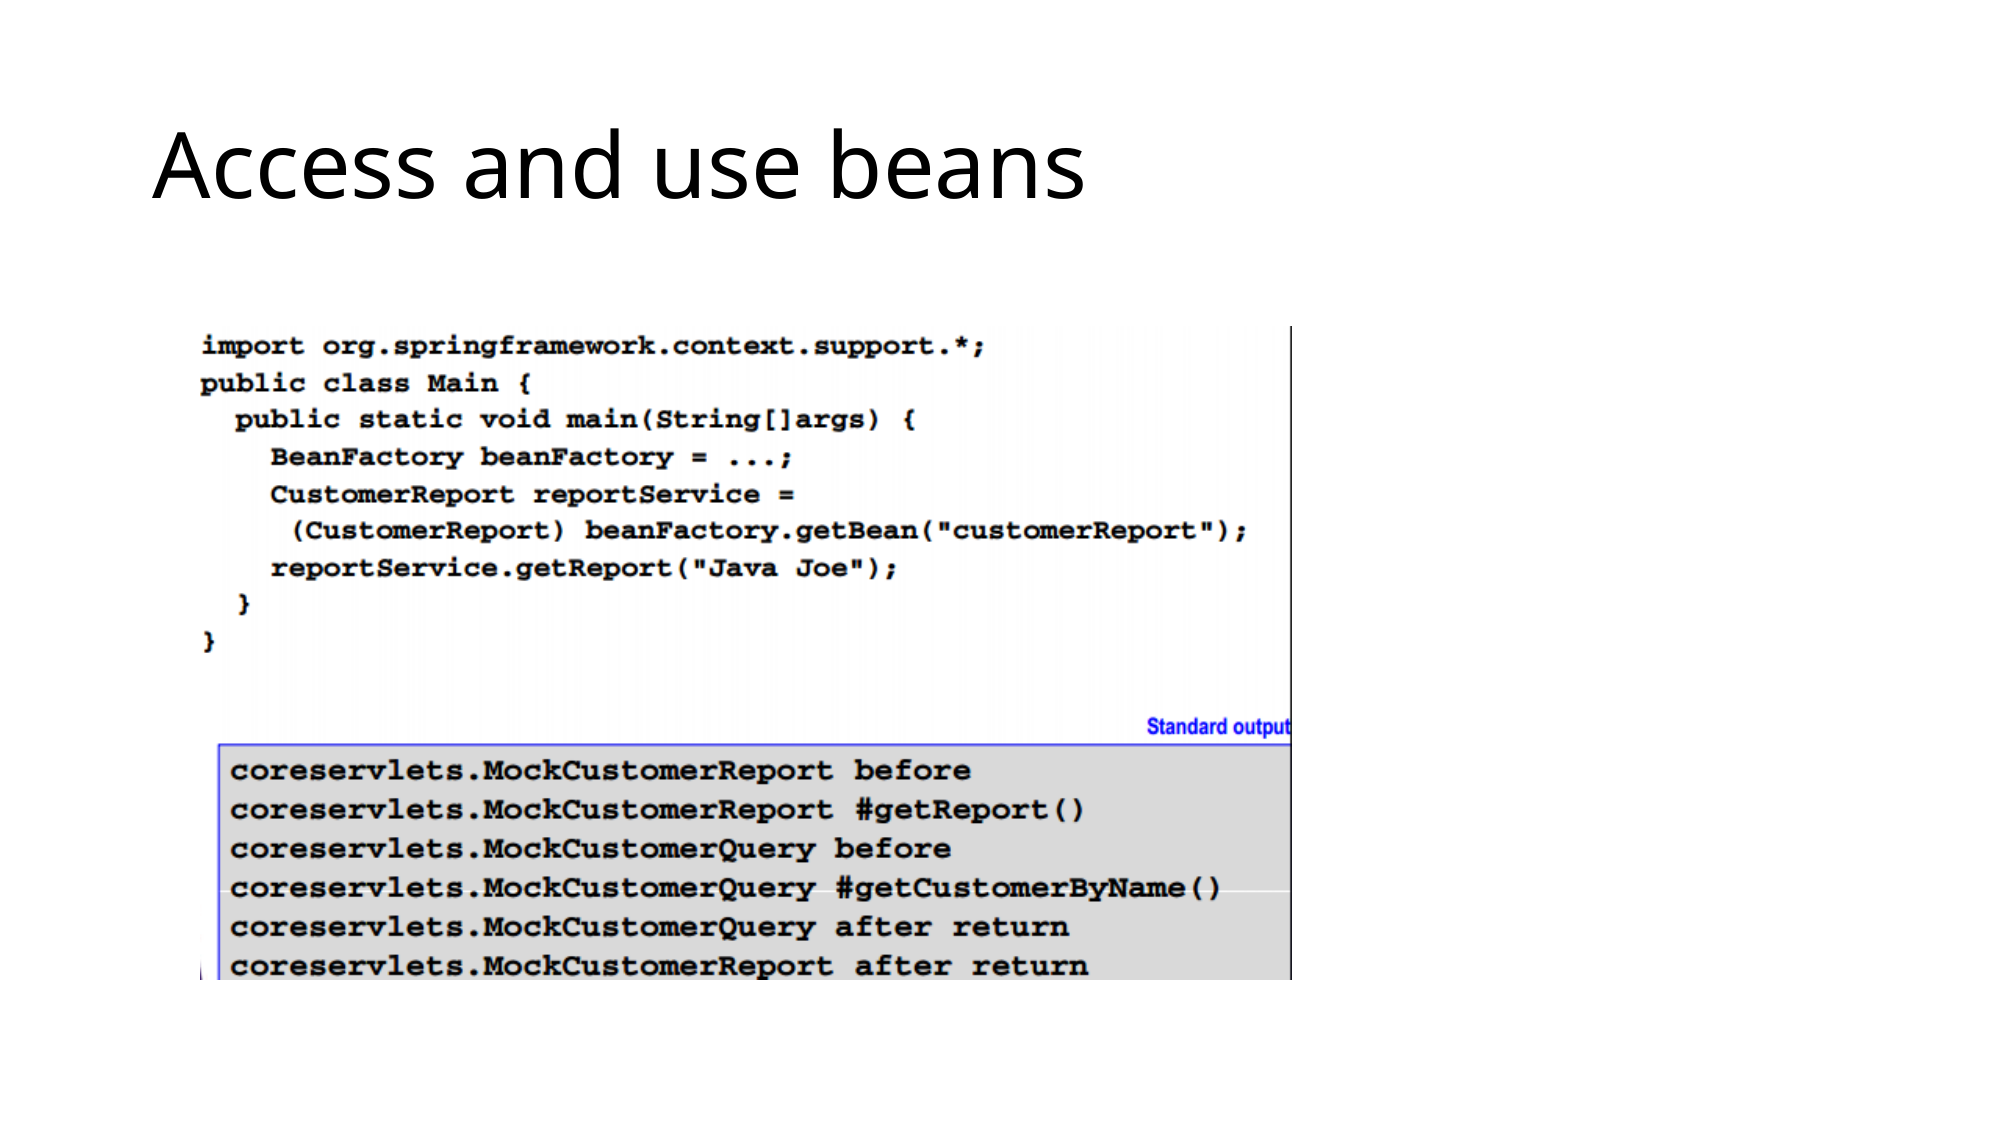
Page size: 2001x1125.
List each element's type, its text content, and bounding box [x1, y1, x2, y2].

picture [200, 326, 1292, 980]
title Access and use beans [137, 59, 1863, 278]
